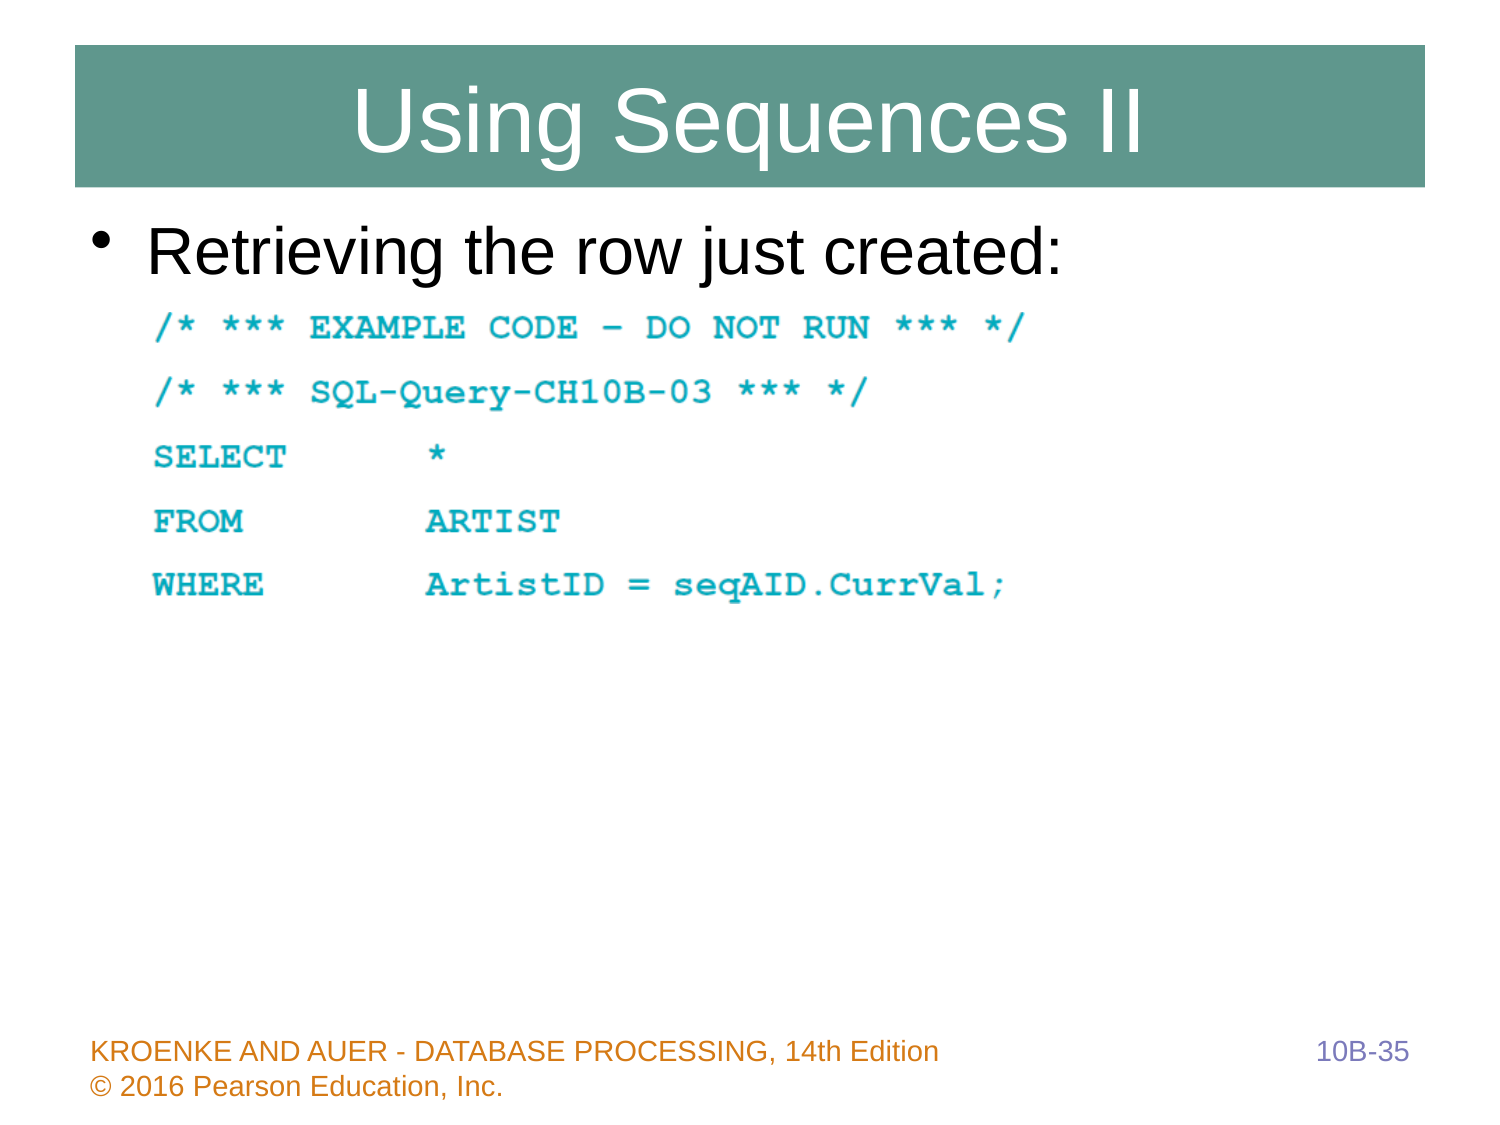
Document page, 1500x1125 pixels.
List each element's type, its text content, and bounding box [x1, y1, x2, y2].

title Using Sequences II [74, 44, 1426, 188]
footer KROENKE AND AUER - DATABASE PROCESSING, 14th Edition © 2016 Pearson Education, Inc. [74, 1024, 963, 1104]
list Retrieving the row just created: [74, 199, 1426, 943]
picture [149, 312, 1026, 604]
slide_number 10B-35 [1074, 1024, 1426, 1103]
